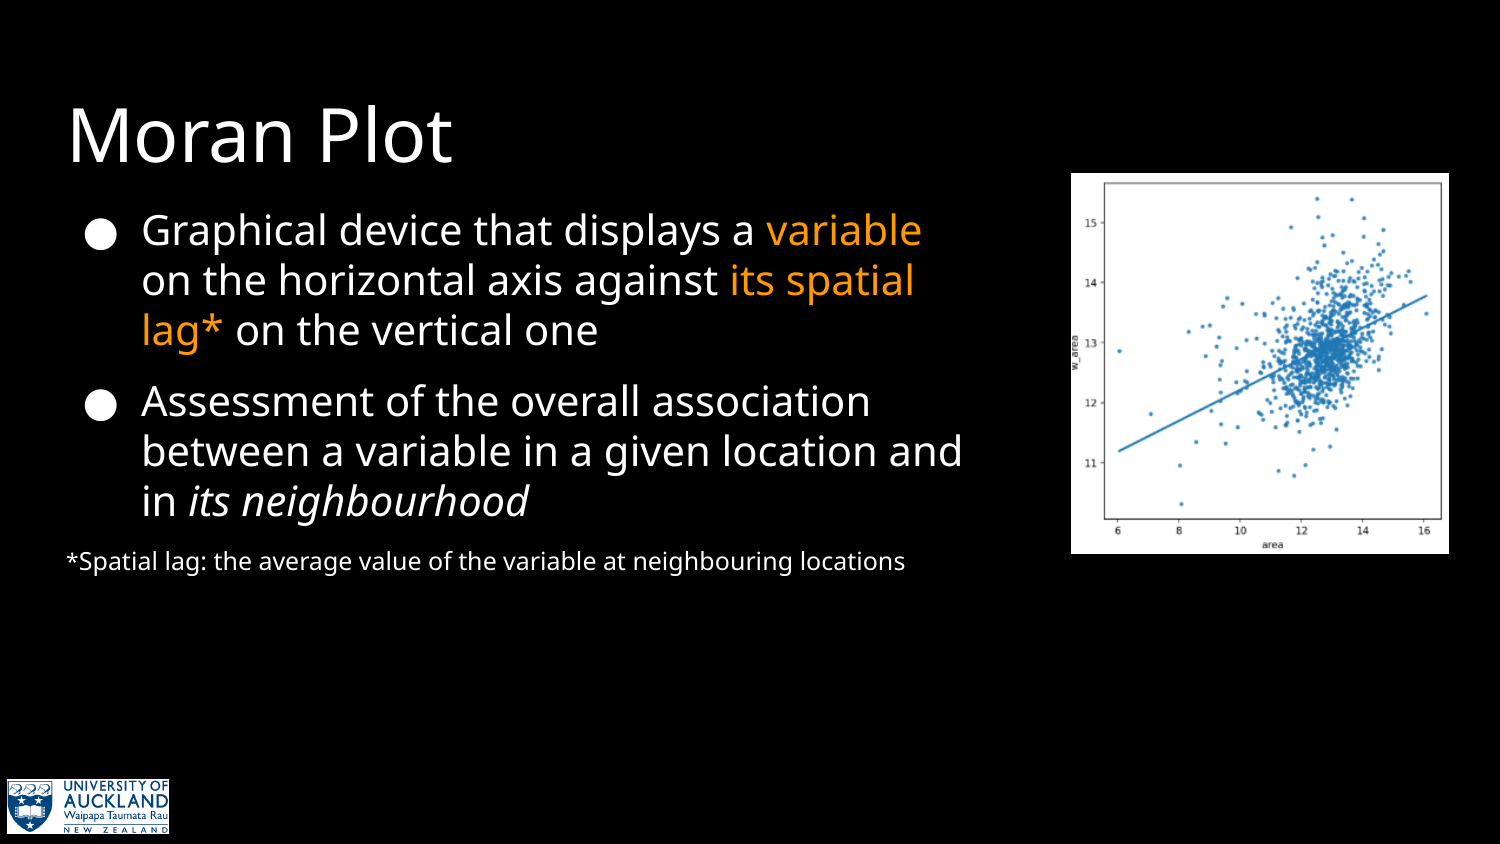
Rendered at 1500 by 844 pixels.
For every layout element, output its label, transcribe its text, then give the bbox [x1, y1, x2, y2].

picture [1070, 173, 1450, 555]
list Graphical device that displays a variable on the horizontal axis against its spatial lag* on the vertical one Assessment of the overall association between a variable in a given location and in its neighbourhood *Spatial lag: the average value of the variable at neighbouring locations [51, 189, 992, 750]
title Moran Plot [51, 72, 1449, 167]
picture [7, 779, 169, 834]
